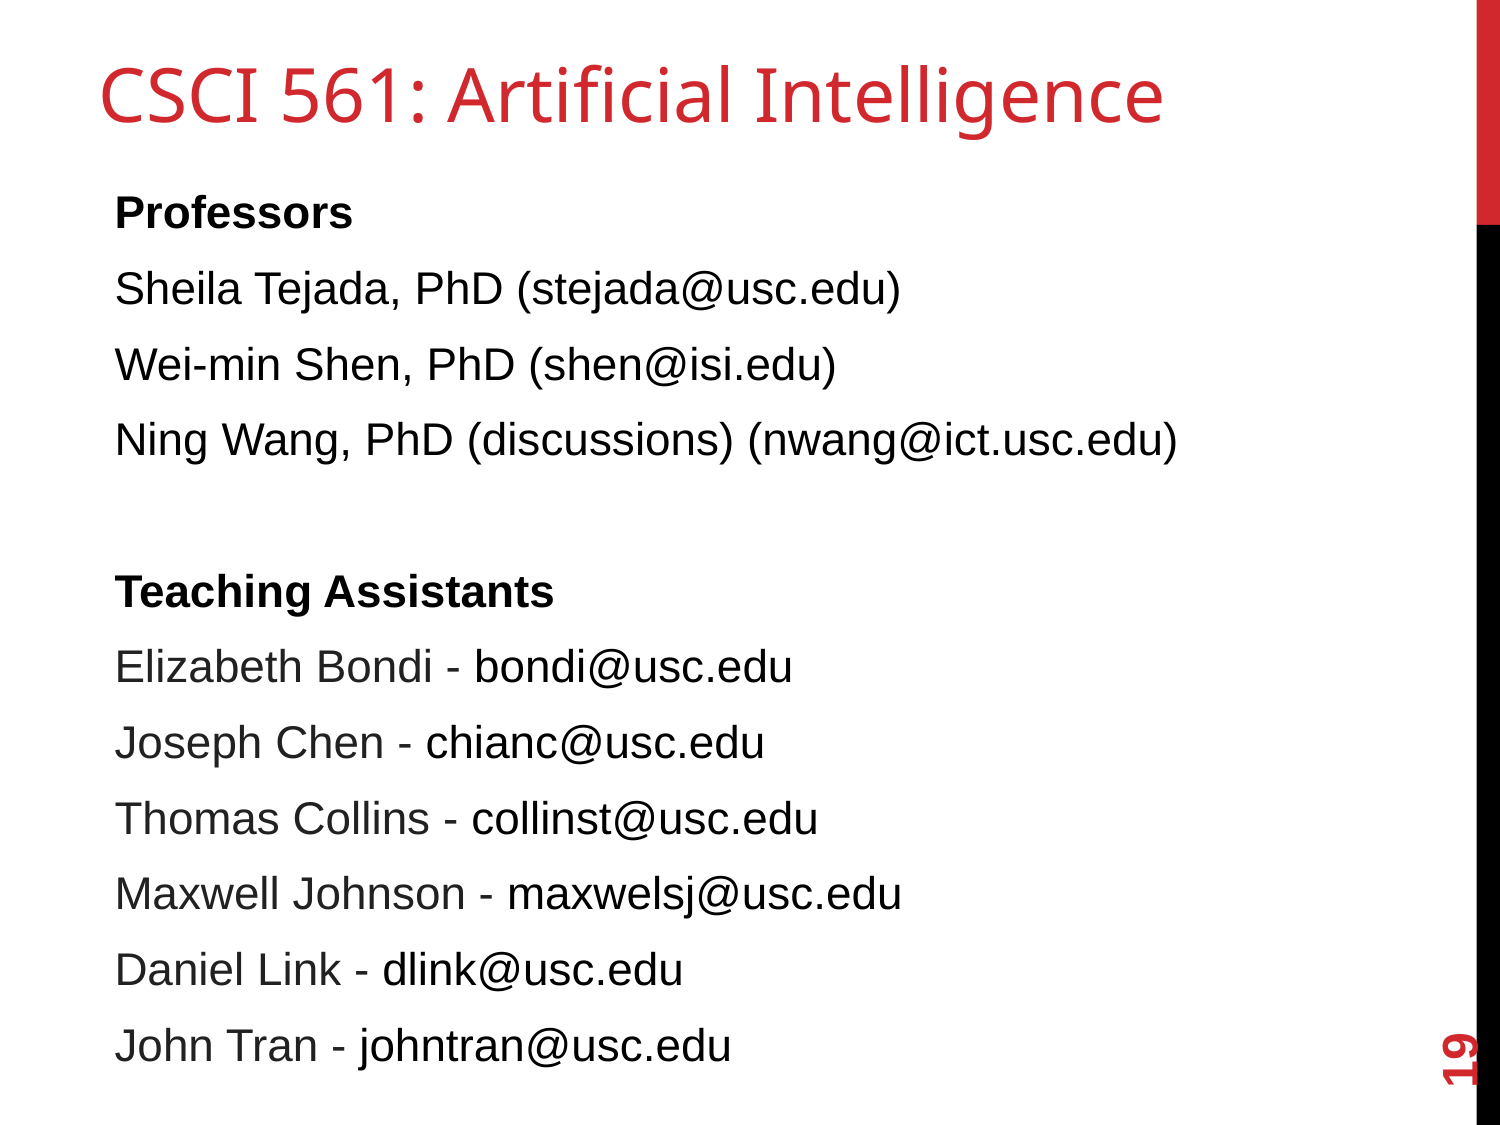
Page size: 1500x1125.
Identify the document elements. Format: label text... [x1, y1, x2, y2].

slide_number 19 [1427, 887, 1488, 1104]
title CSCI 561: Artificial Intelligence [83, 0, 1452, 145]
list Professors Sheila Tejada, PhD (stejada@usc.edu) Wei-min Shen, PhD (shen@isi.edu) Ning Wang, PhD (discussions) (nwang@ict.usc.edu) Teaching Assistants Elizabeth Bondi - bondi@usc.edu Joseph Chen - chianc@usc.edu Thomas Collins - collinst@usc.edu Maxwell Johnson - maxwelsj@usc.edu Daniel Link - dlink@usc.edu John Tran - johntran@usc.edu [26, 167, 1405, 980]
